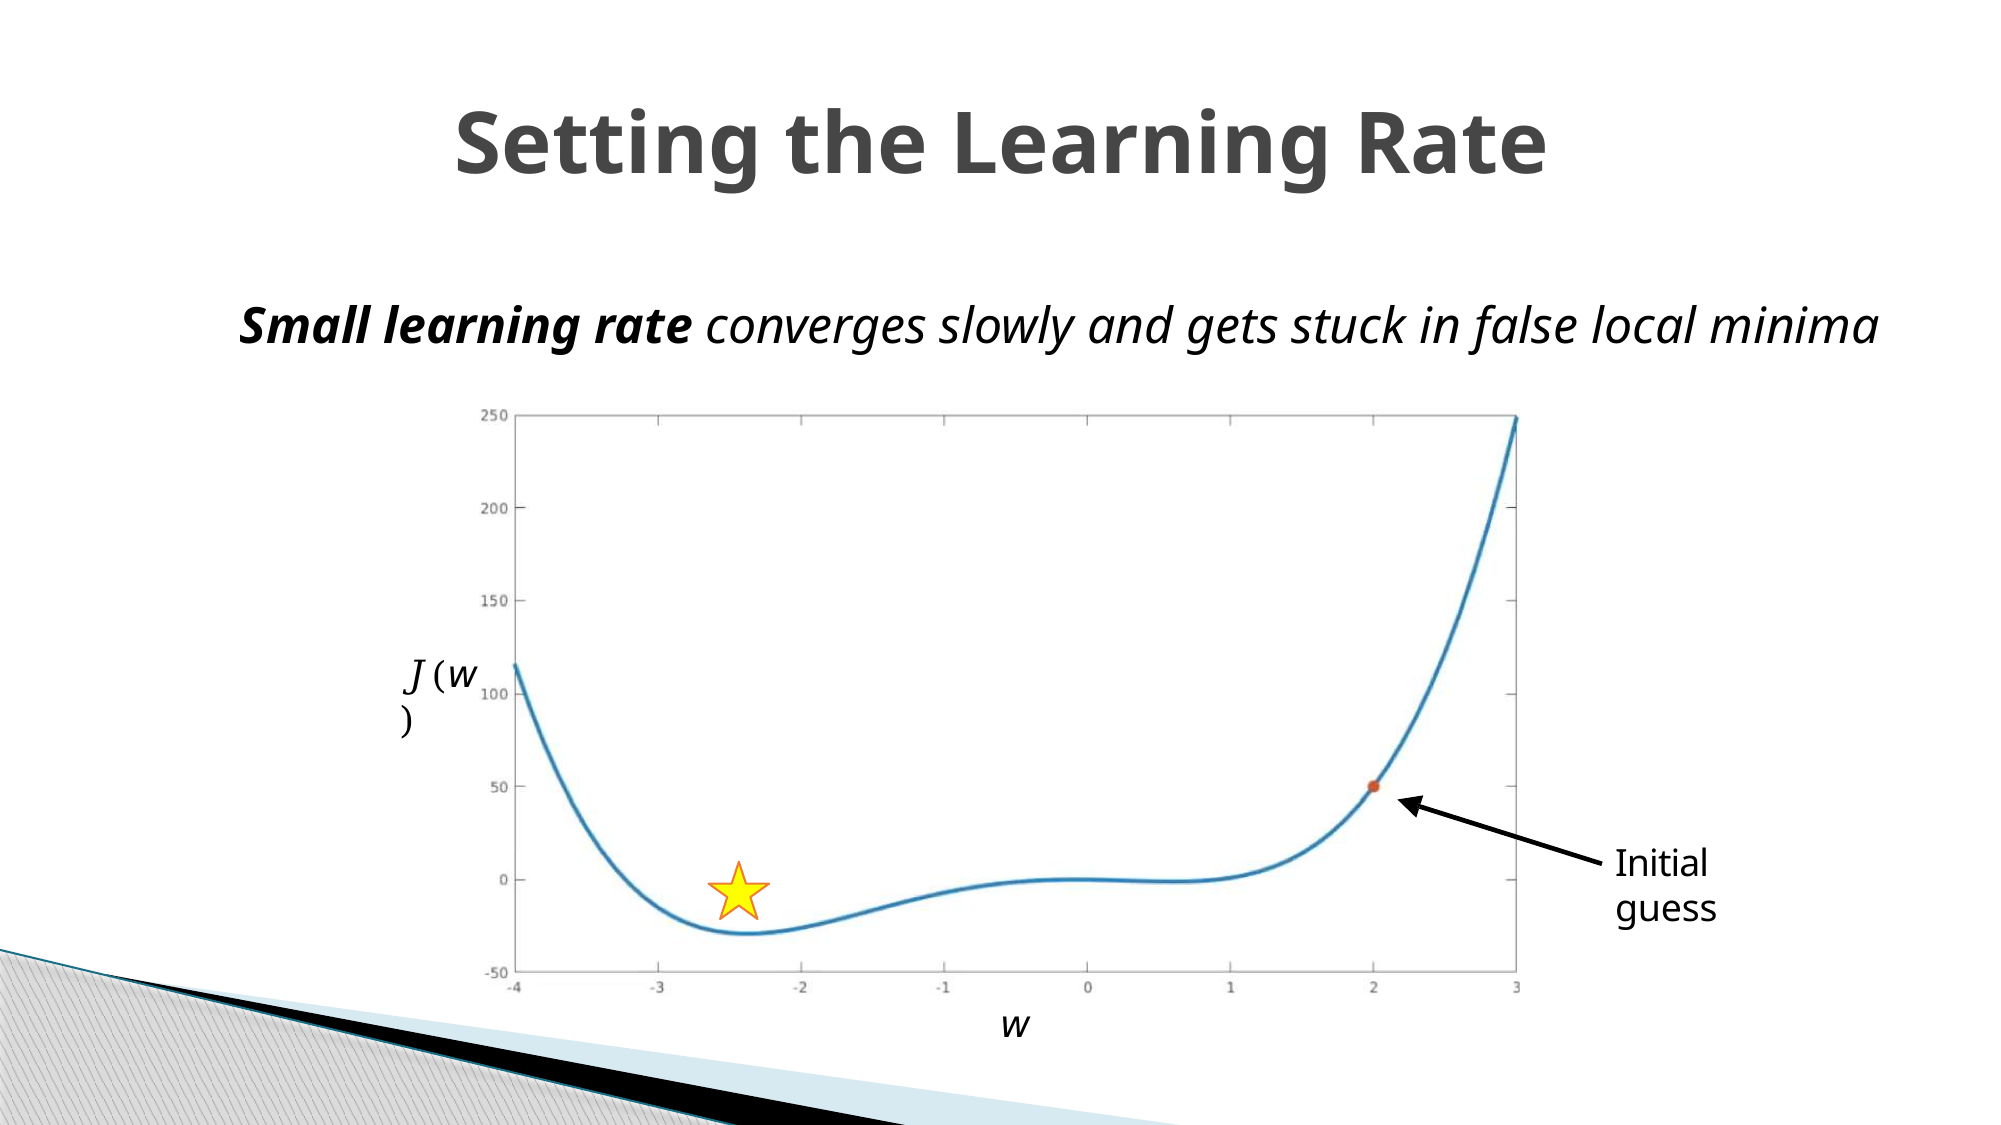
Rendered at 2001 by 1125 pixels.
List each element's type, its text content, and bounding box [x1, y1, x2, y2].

text_box 𝐽(𝘸) [397, 648, 473, 741]
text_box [479, 409, 1603, 996]
text_box Small learning rate converges slowly and gets stuck in false local minima [237, 291, 1900, 354]
text_box Initial guess [1613, 836, 1782, 929]
text_box [0, 953, 723, 1125]
title Setting the Learning Rate [99, 43, 1900, 234]
text_box 𝘸 [810, 1008, 1190, 1074]
